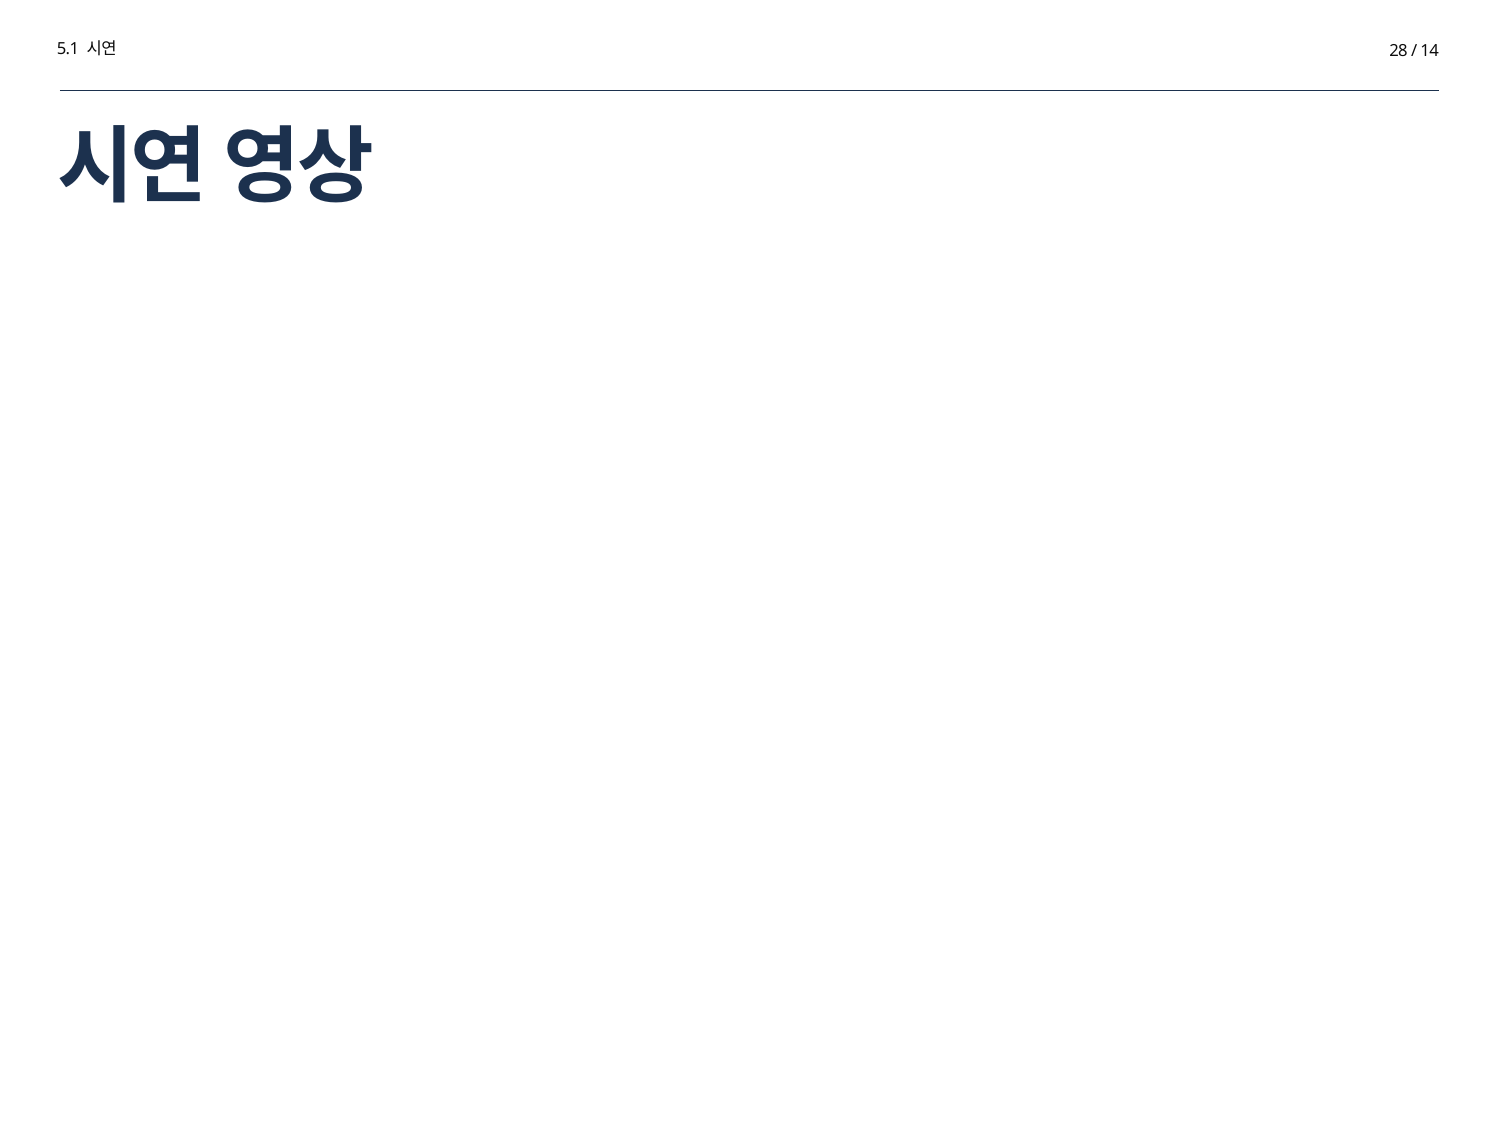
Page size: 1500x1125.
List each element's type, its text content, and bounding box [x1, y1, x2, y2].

title 시연 영상 [42, 114, 1190, 211]
text_box 28 / 14 [1193, 32, 1454, 70]
text_box 5.1 시연 [42, 31, 302, 66]
